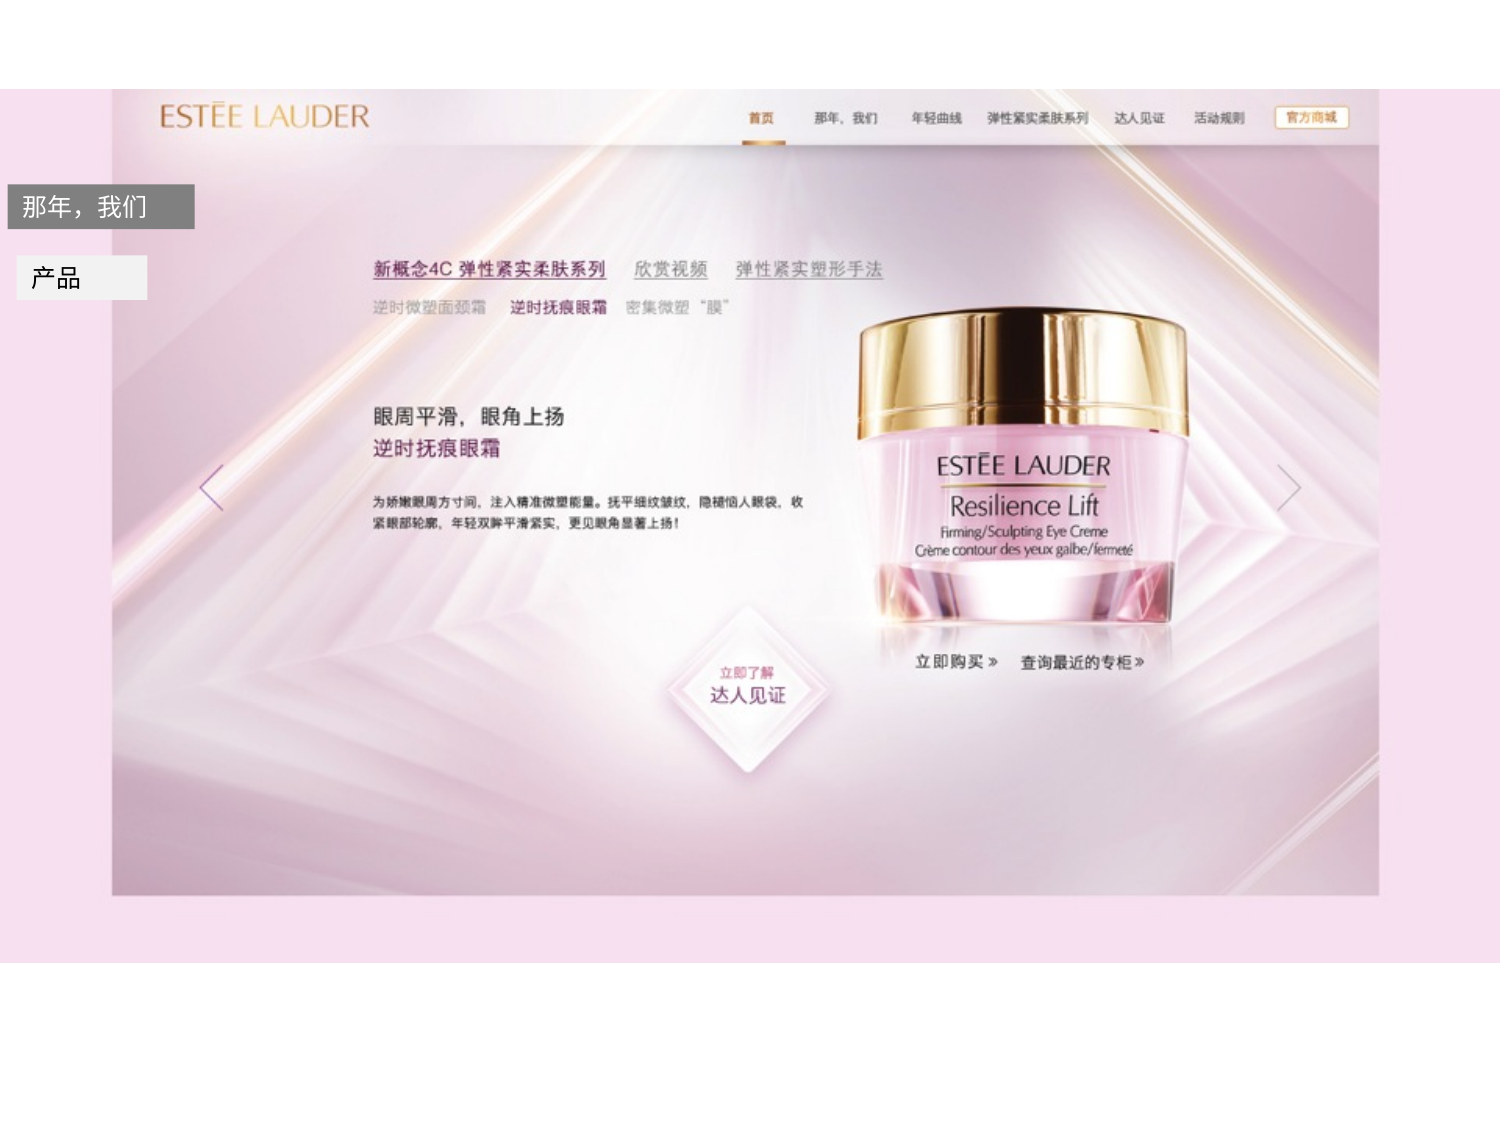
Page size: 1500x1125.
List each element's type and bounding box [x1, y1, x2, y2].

picture [0, 89, 1500, 963]
